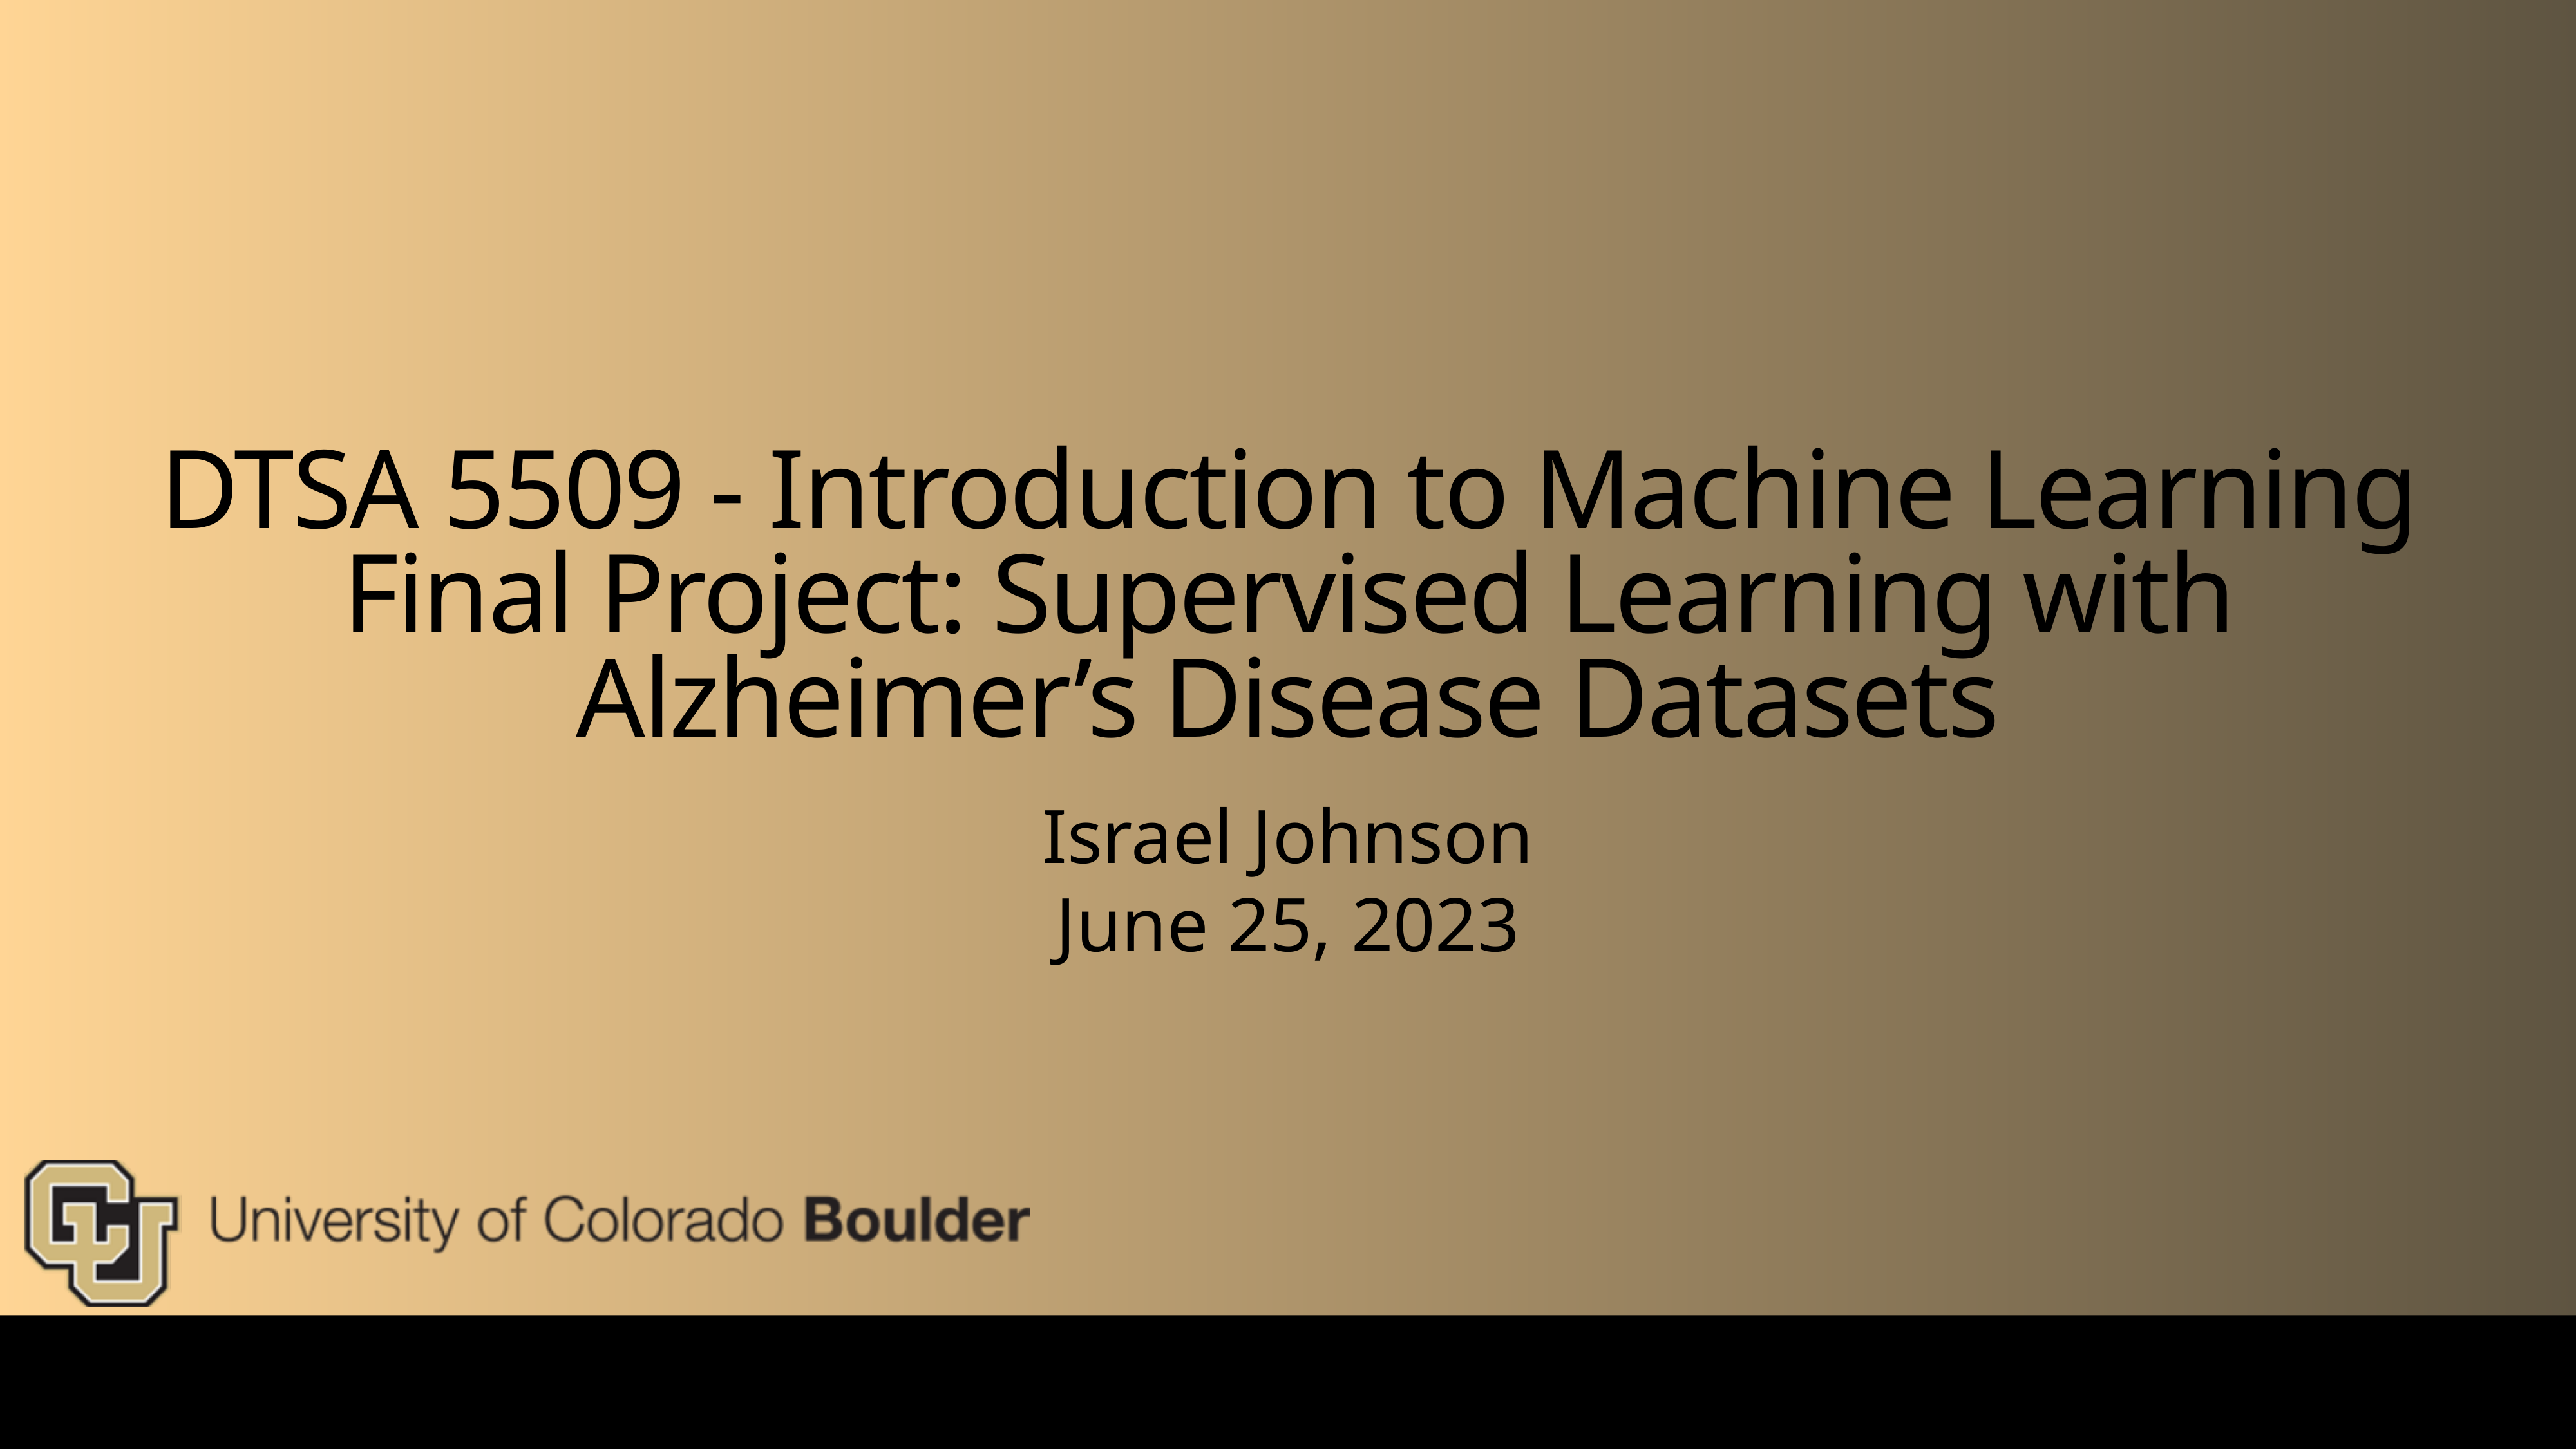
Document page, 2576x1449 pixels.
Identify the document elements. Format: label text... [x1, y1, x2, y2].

picture [23, 1160, 1030, 1307]
subtitle Israel Johnson June 25, 2023 [127, 783, 2449, 986]
text_box [0, 1315, 2576, 1449]
title DTSA 5509 - Introduction to Machine Learning Final Project: Supervised Learning with Alzheimer’s Disease Datasets [127, 271, 2449, 764]
